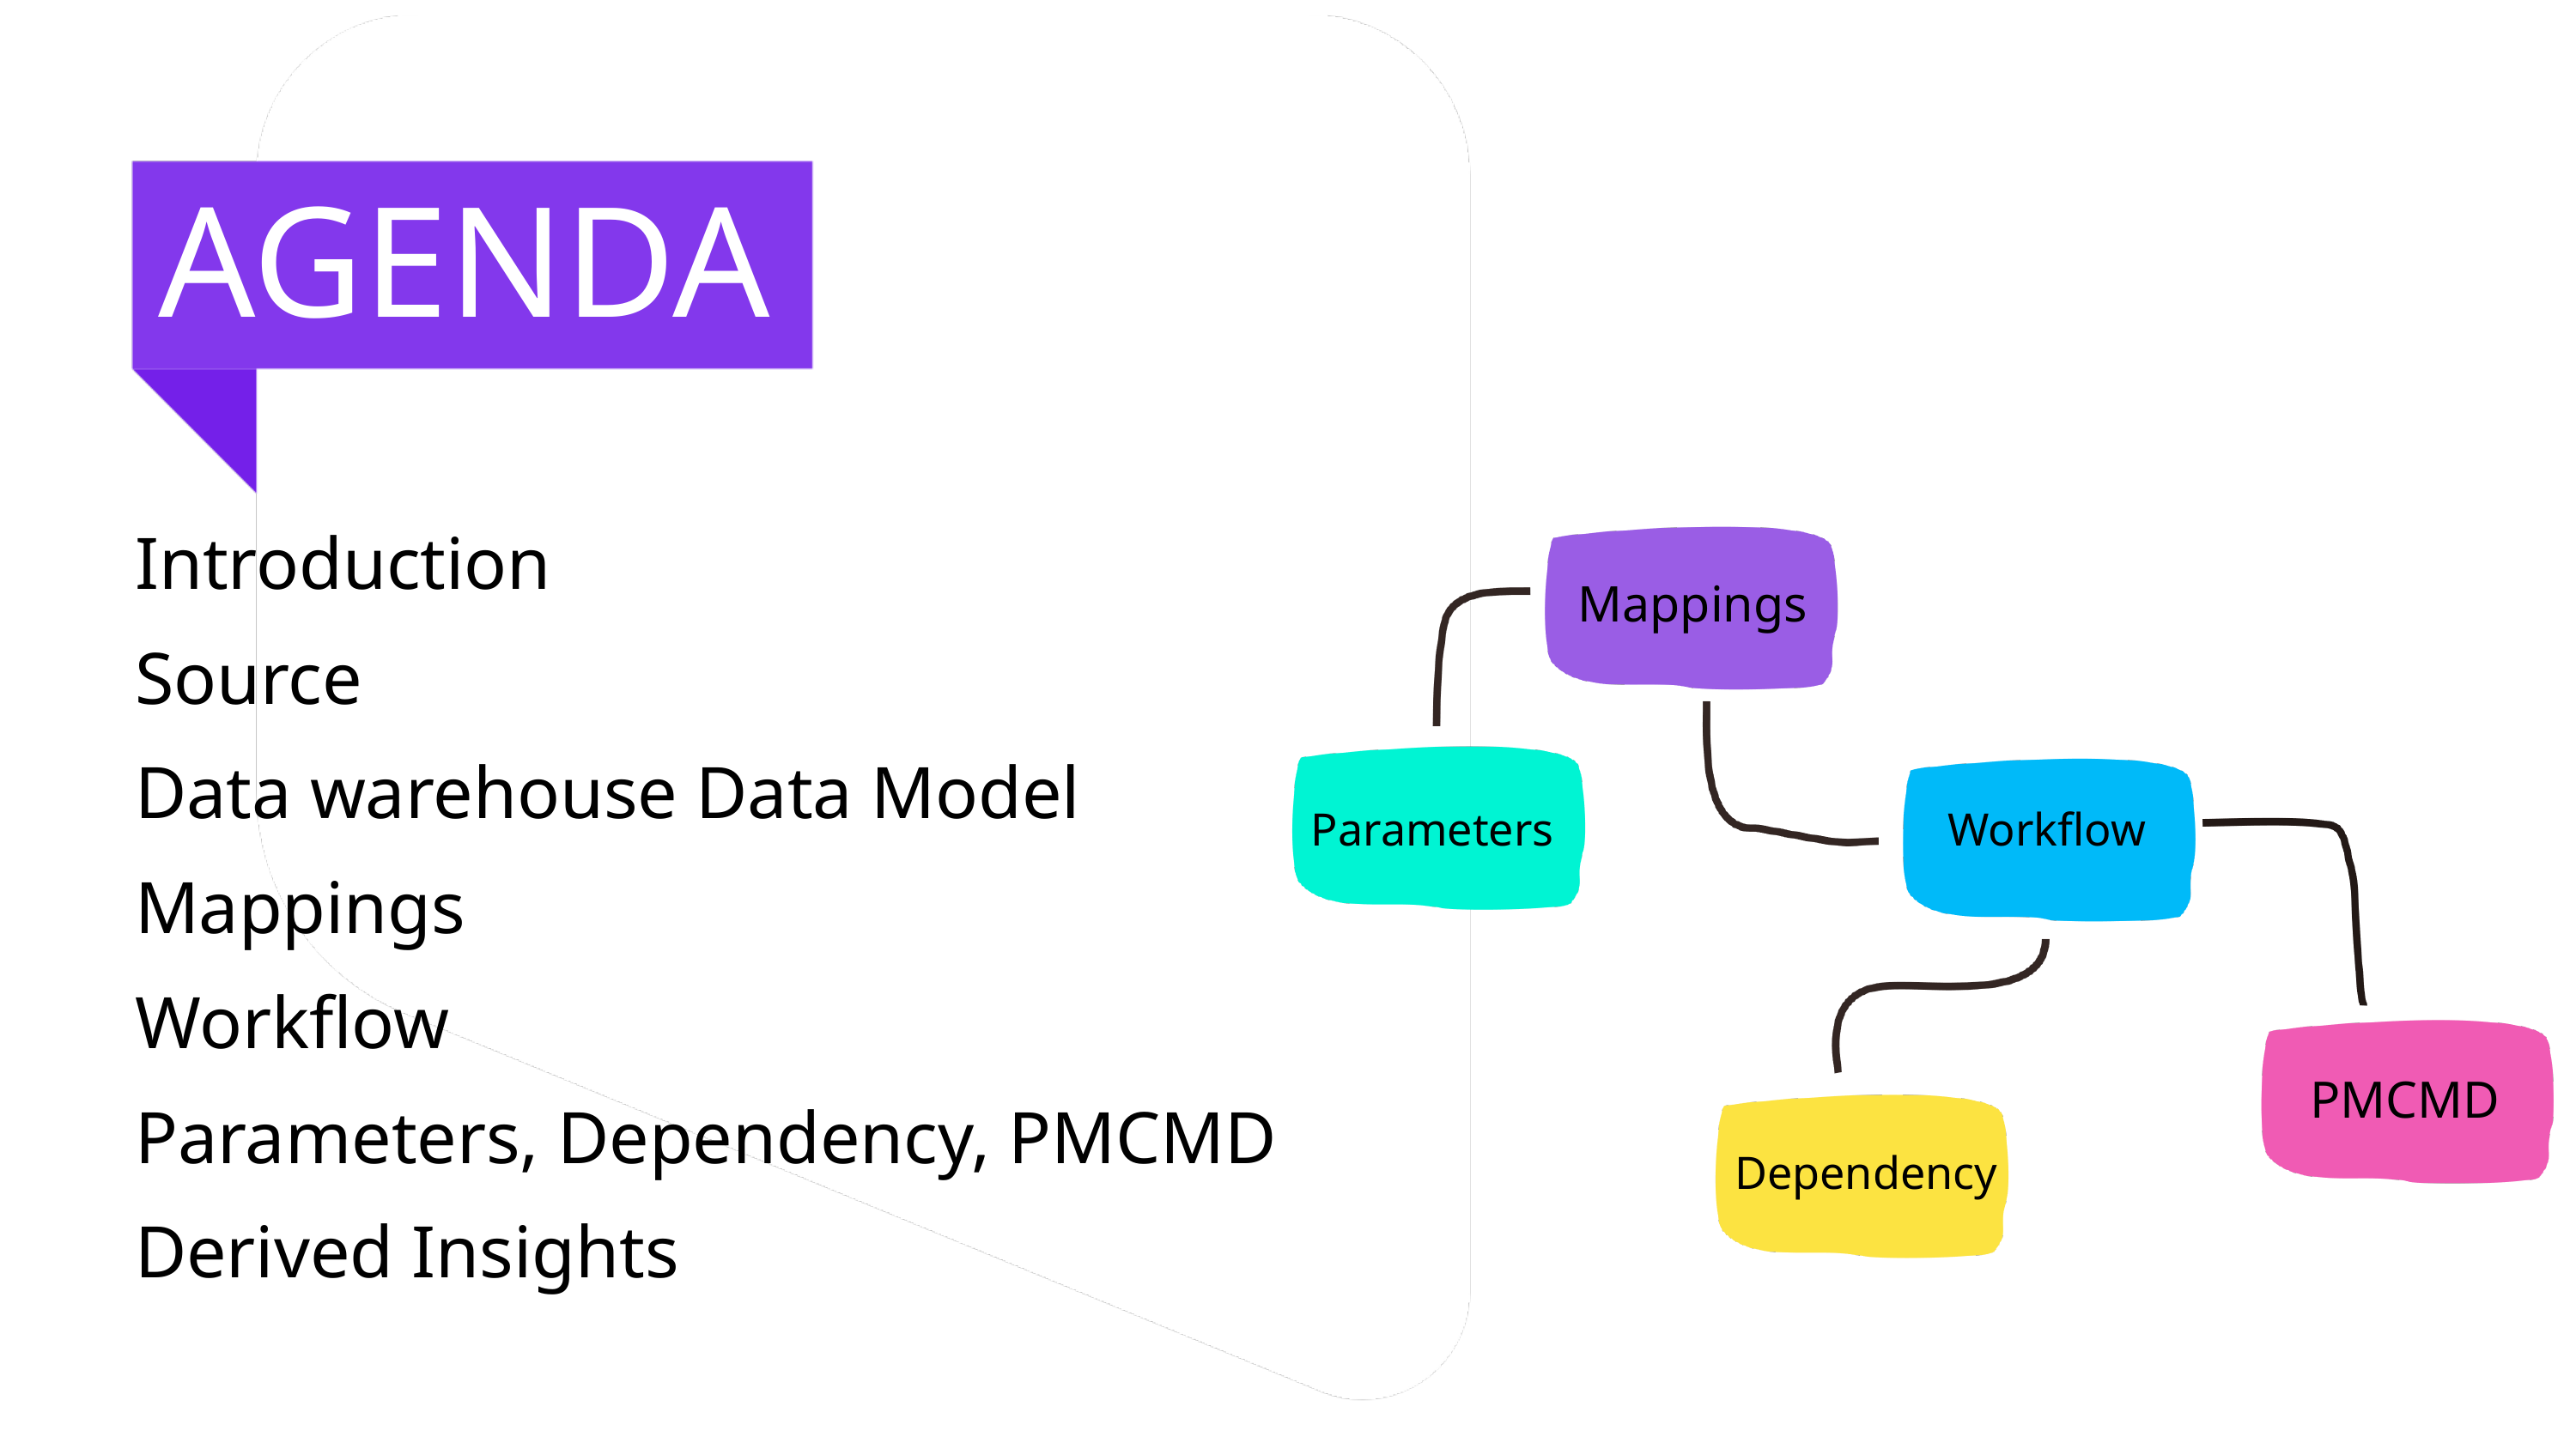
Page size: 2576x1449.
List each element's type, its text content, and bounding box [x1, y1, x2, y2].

text_box Parameters [1295, 806, 1571, 855]
text_box [1287, 511, 2556, 1265]
text_box [131, 15, 1472, 1405]
text_box Dependency [1717, 1150, 2015, 1199]
text_box Mappings [1570, 579, 1816, 632]
text_box PMCMD [2308, 1074, 2501, 1129]
text_box Introduction Source Data warehouse Data Model Mappings Workflow Parameters, Dependency, PMCMD Derived Insights [135, 488, 2184, 1293]
text_box AGENDA [144, 185, 784, 349]
text_box Workflow [1922, 806, 2172, 855]
